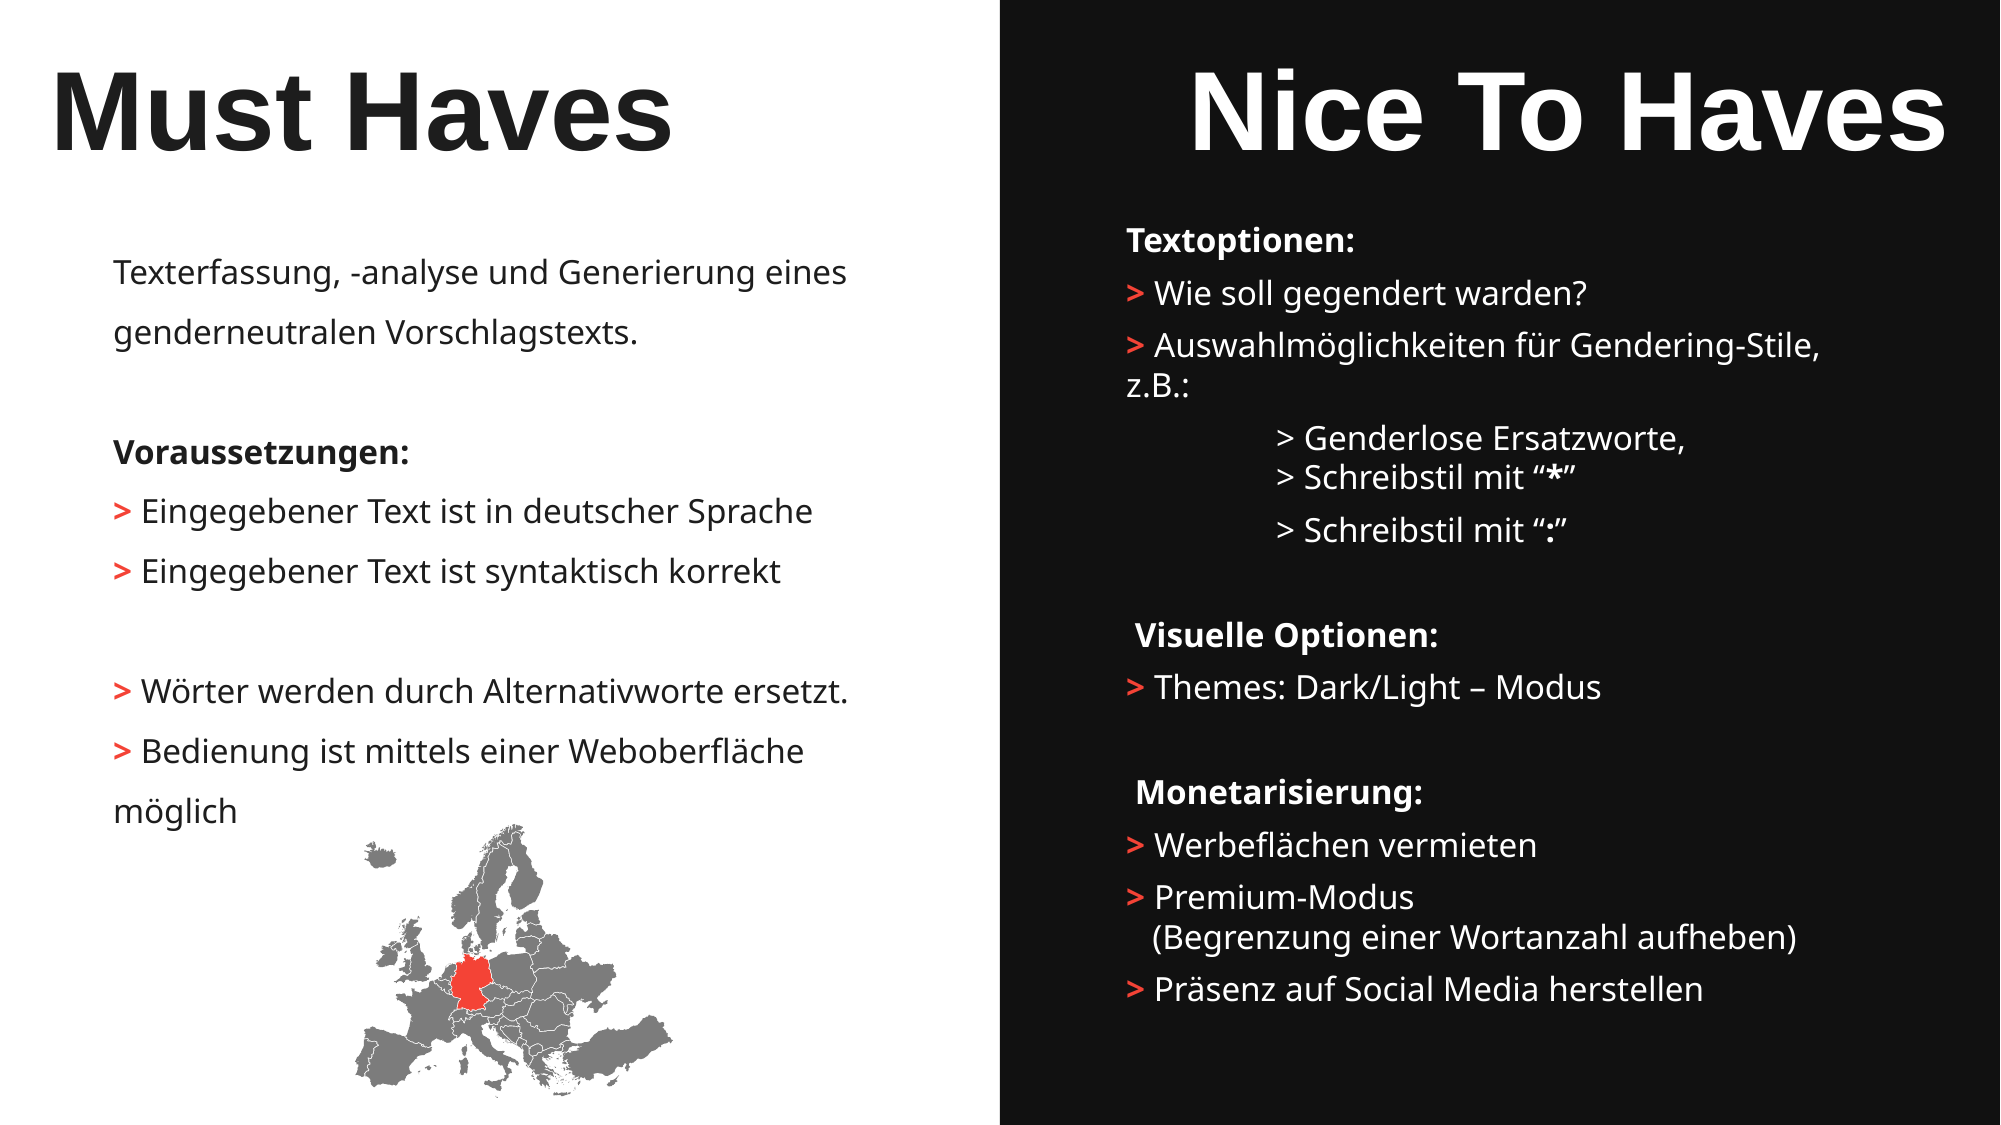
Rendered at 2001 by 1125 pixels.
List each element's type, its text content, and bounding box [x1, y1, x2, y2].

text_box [355, 824, 674, 1098]
text_box Must Haves [50, 53, 750, 175]
text_box [999, 0, 2000, 1125]
text_box Textoptionen: > Wie soll gegendert warden? > Auswahlmöglichkeiten für Gendering-Stile, z.B.: > Genderlose Ersatzworte, > Schreibstil mit “*” > Schreibstil mit “:” Visuelle Optionen: > Themes: Dark/Light – Modus Monetarisierung: > Werbeflächen vermieten > Premium-Modus (Begrenzung einer Wortanzahl aufheben) > Präsenz auf Social Media herstellen [1126, 219, 1865, 1009]
text_box Nice To Haves [1176, 53, 1949, 175]
text_box Texterfassung, -analyse und Generierung eines genderneutralen Vorschlagstexts. Voraussetzungen: > Eingegebener Text ist in deutscher Sprache > Eingegebener Text ist syntaktisch korrekt > Wörter werden durch Alternativworte ersetzt. > Bedienung ist mittels einer Weboberfläche möglich [113, 231, 916, 830]
